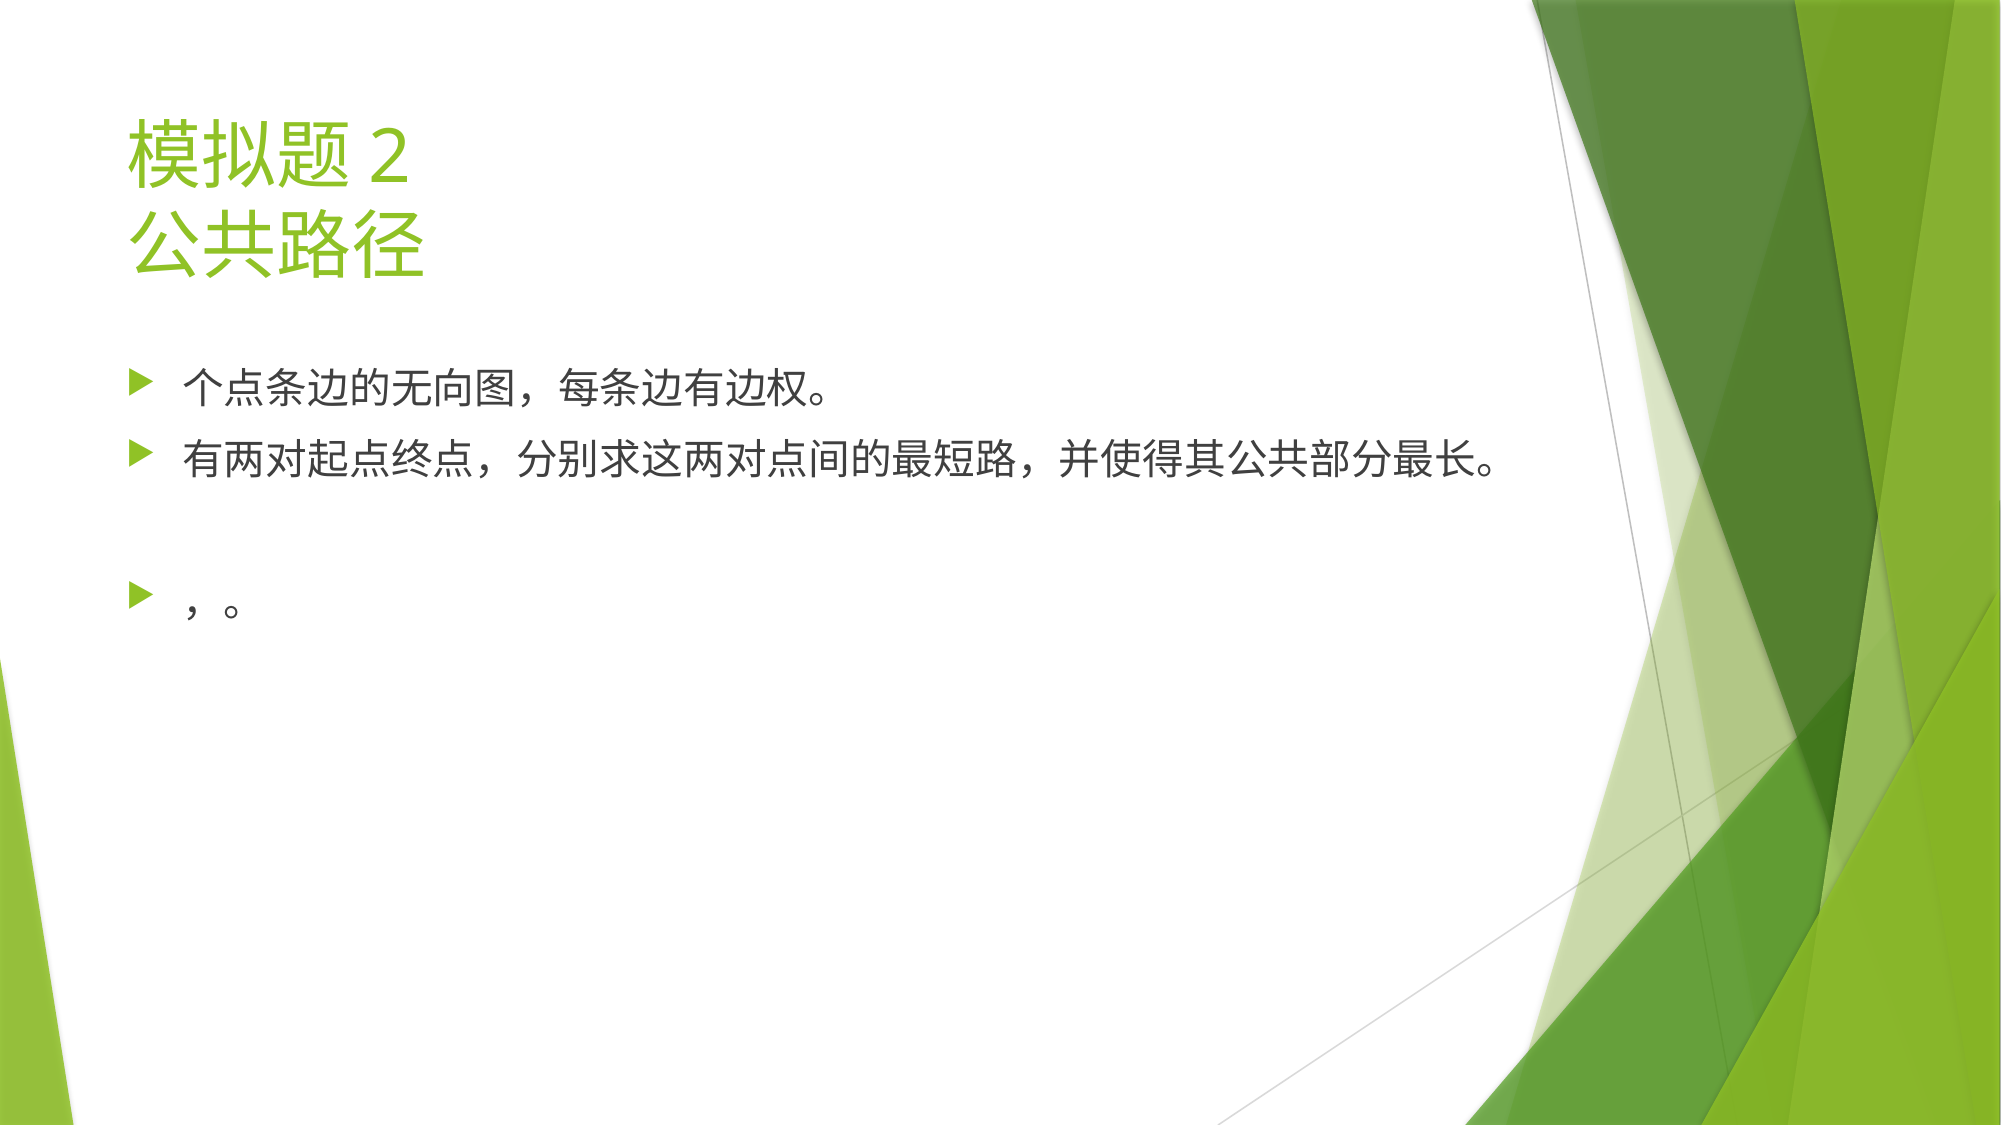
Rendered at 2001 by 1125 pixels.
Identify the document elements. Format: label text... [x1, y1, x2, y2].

title 模拟题2 公共路径 [111, 99, 1522, 317]
